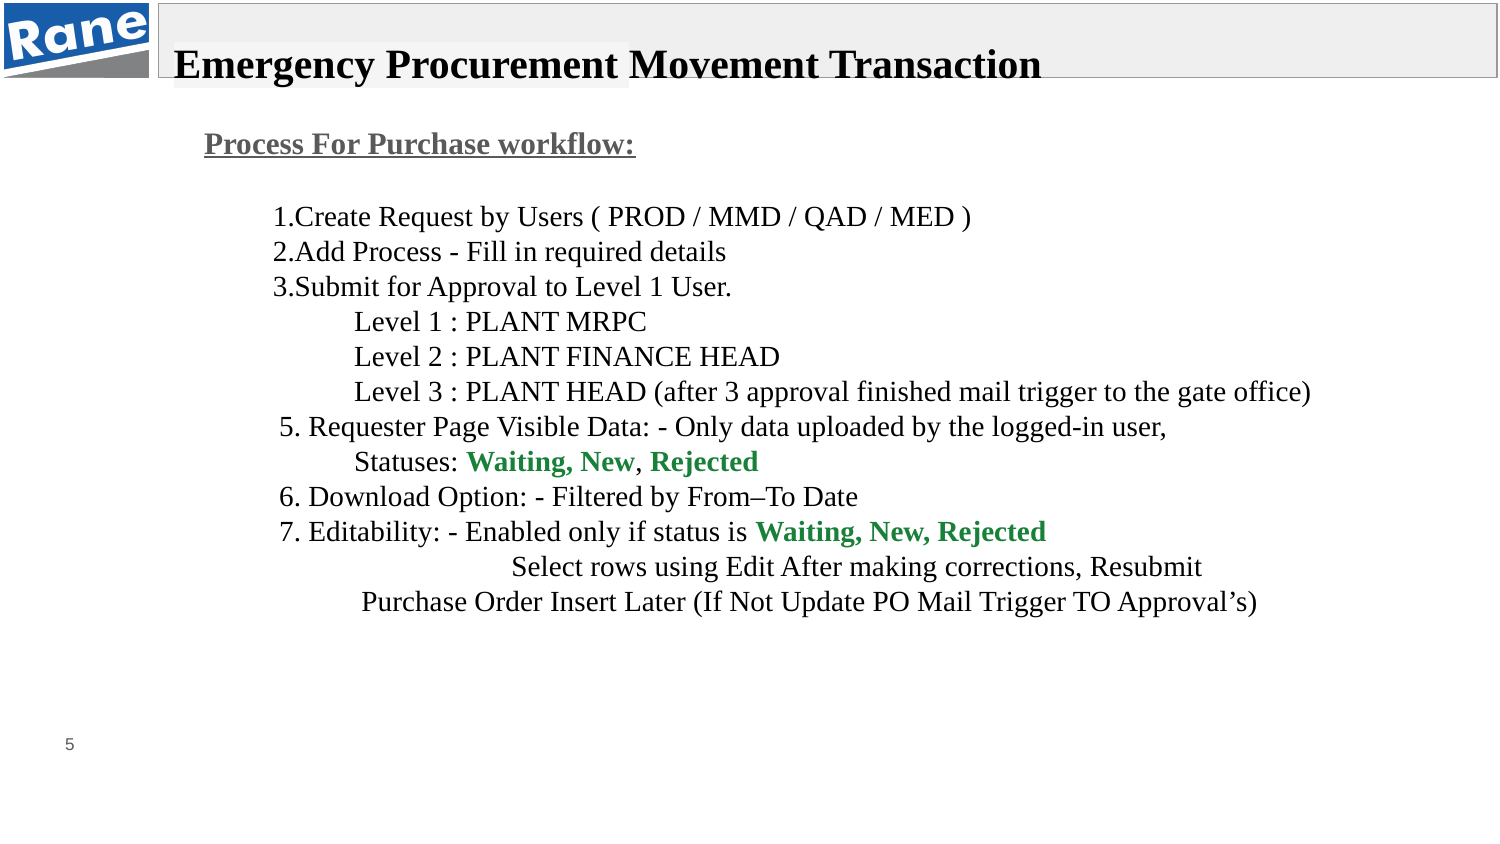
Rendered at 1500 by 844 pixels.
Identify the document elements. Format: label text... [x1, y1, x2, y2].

text_box Process For Purchase workflow: 1.Create Request by Users ( PROD / MMD / QAD / MED ) 2.Add Process - Fill in required details 3.Submit for Approval to Level 1 User. Level 1 : PLANT MRPC Level 2 : PLANT FINANCE HEAD Level 3 : PLANT HEAD (after 3 approval finished mail trigger to the gate office) 5. Requester Page Visible Data: - Only data uploaded by the logged-in user, Statuses: Waiting, New, Rejected 6. Download Option: - Filtered by From–To Date 7. Editability: - Enabled only if status is Waiting, New, Rejected Select rows using Edit After making corrections, Resubmit Purchase Order Insert Later (If Not Update PO Mail Trigger TO Approval’s) [190, 109, 1341, 704]
list 5 [51, 694, 1036, 794]
title Emergency Procurement Movement Transaction [158, 3, 1497, 78]
picture [3, 3, 149, 78]
